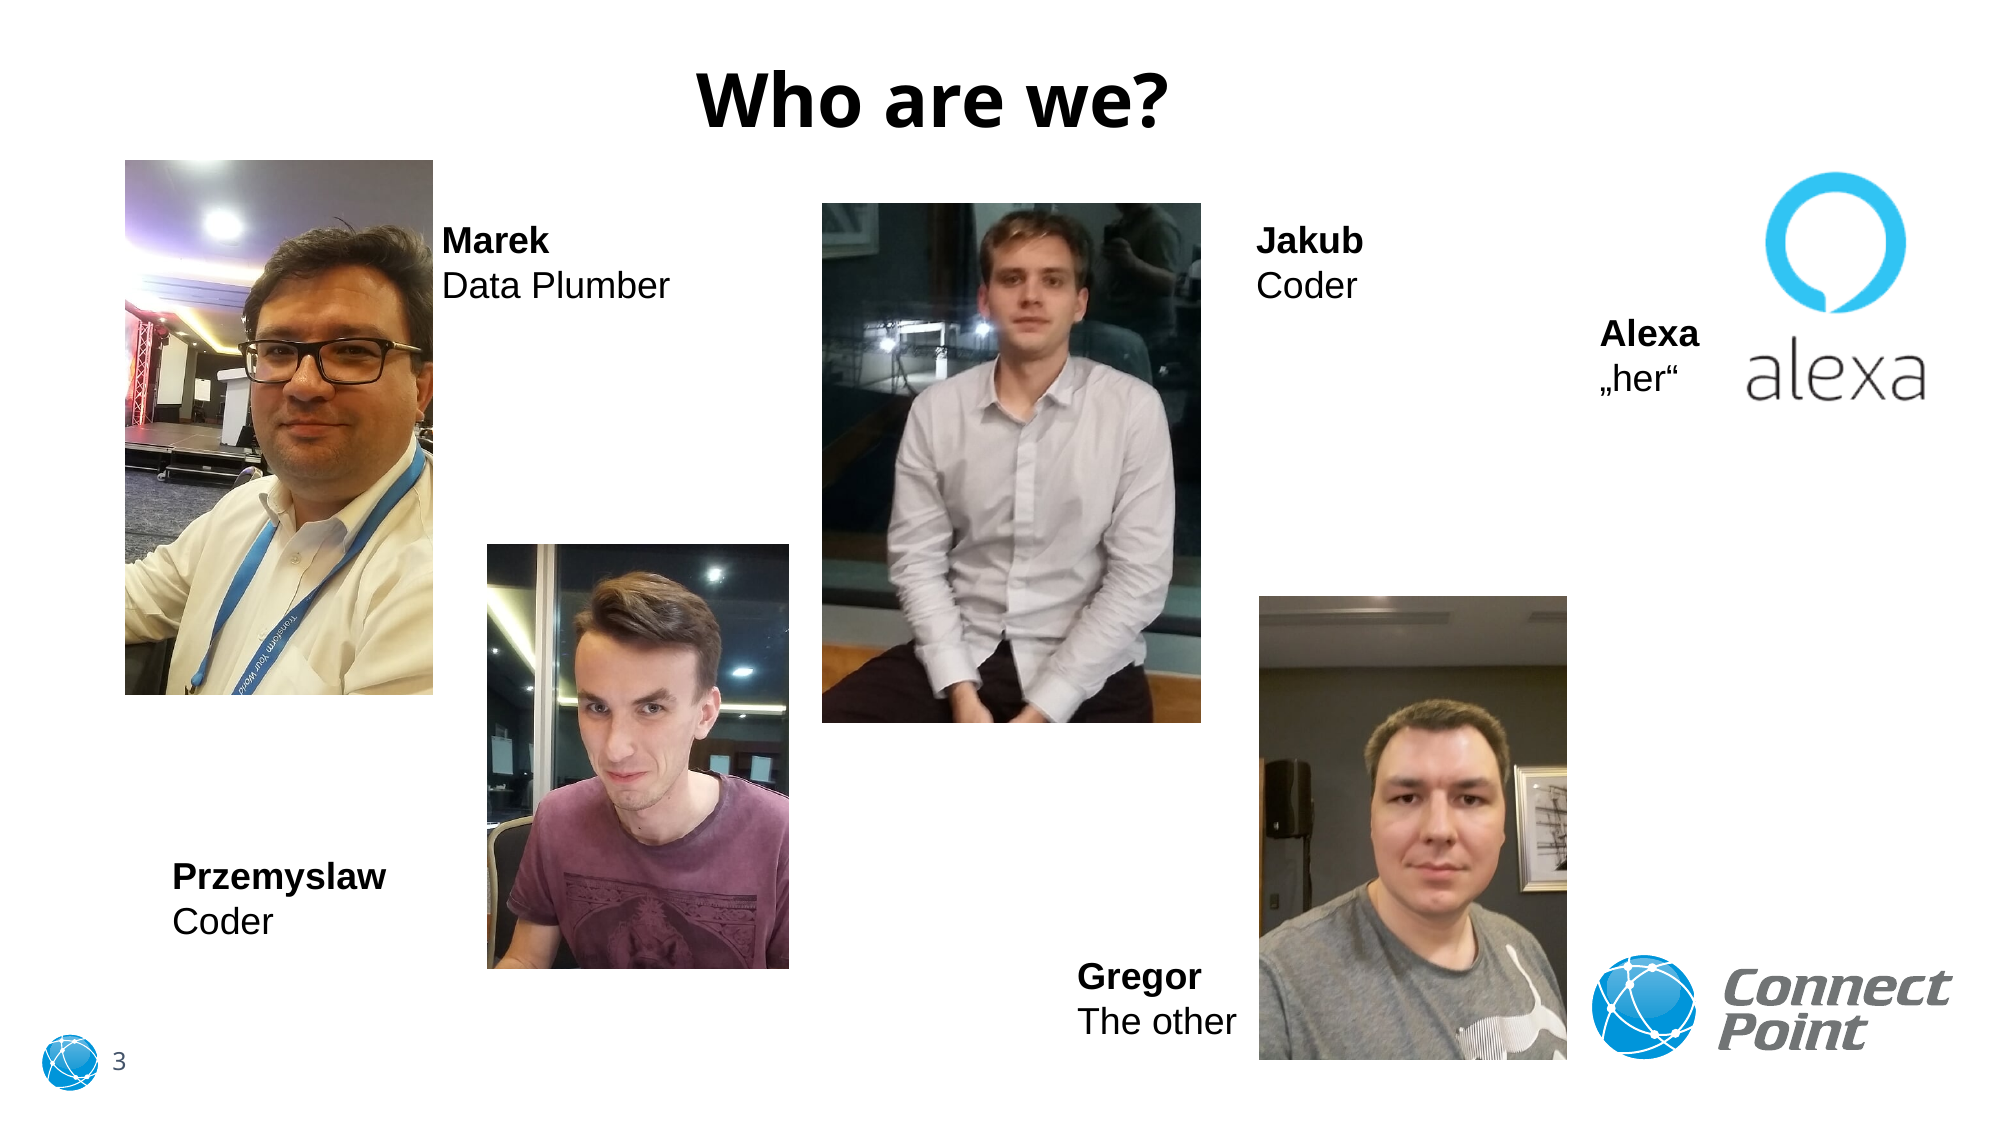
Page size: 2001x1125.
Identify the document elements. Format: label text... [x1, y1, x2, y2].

picture [487, 544, 790, 970]
slide_number 3 [104, 1040, 137, 1086]
picture [822, 203, 1202, 723]
text_box Przemyslaw Coder [164, 844, 395, 950]
text_box Jakub Coder [1248, 208, 1373, 314]
picture [1259, 596, 1568, 1060]
text_box Marek Data Plumber [434, 208, 679, 314]
text_box Gregor The other [1069, 944, 1246, 1050]
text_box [36, 1029, 104, 1097]
title Who are we? [69, 33, 1796, 174]
picture [1444, 145, 2000, 459]
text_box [1587, 951, 1954, 1063]
picture [125, 160, 434, 695]
